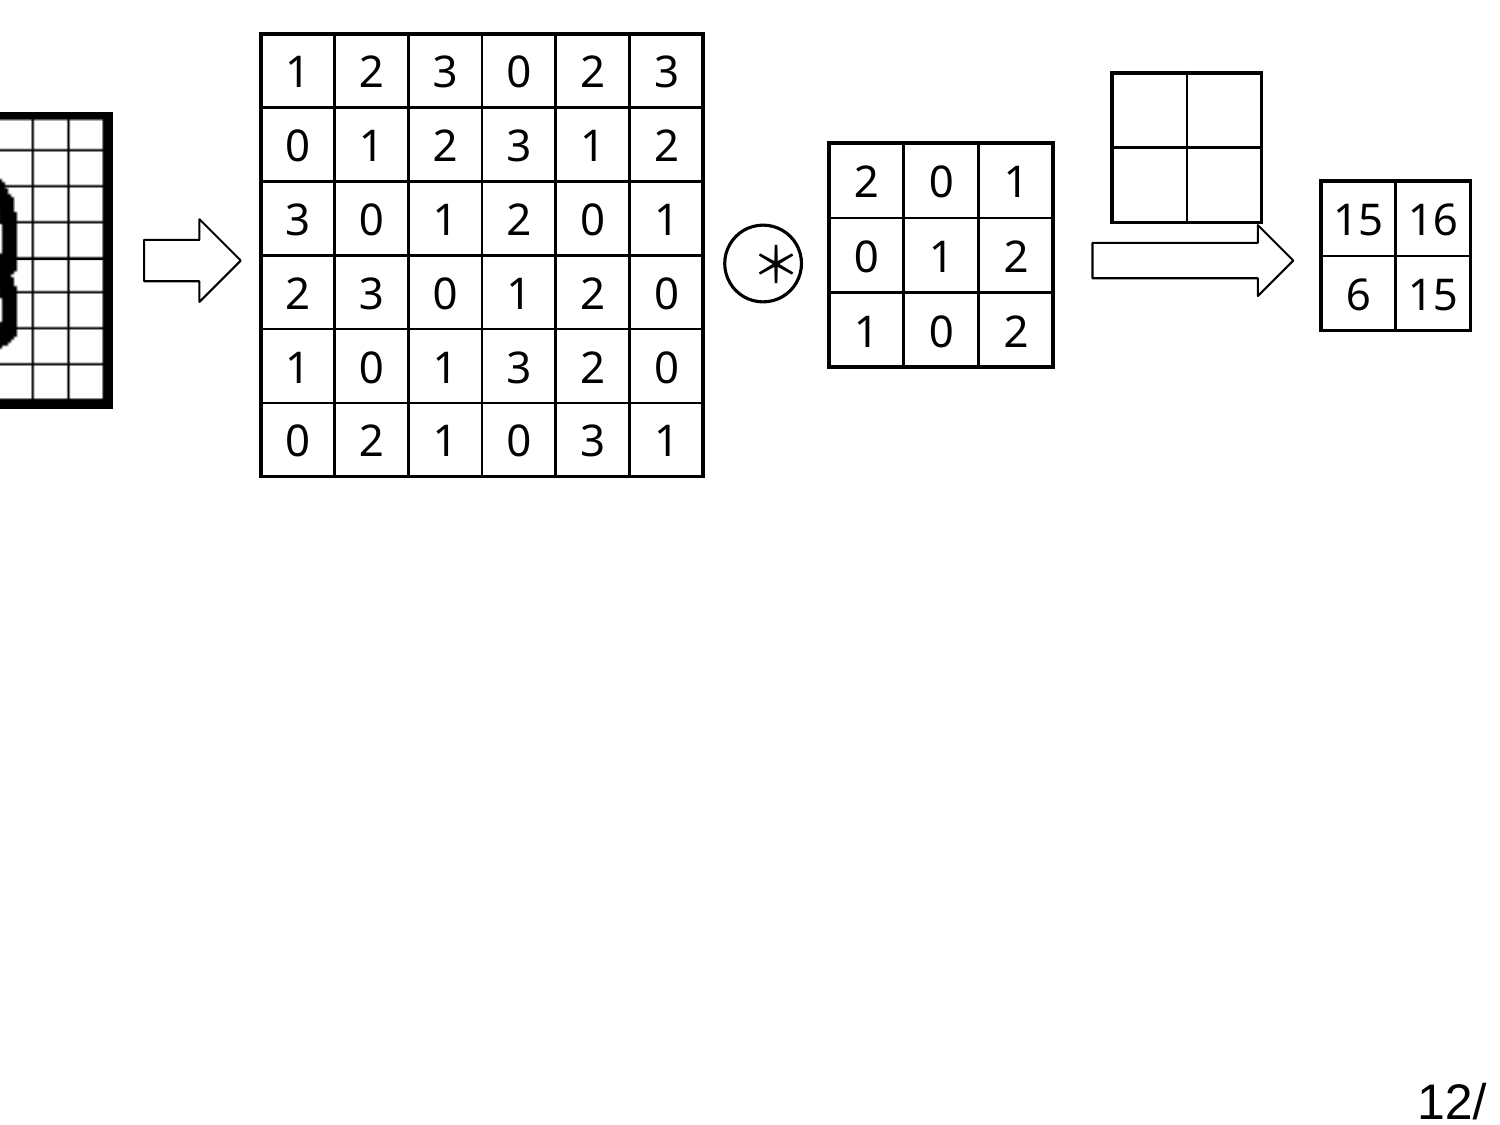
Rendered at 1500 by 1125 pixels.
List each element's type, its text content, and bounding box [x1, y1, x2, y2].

table_cell 0 [263, 109, 333, 180]
table_cell 1 [336, 109, 407, 180]
table_header 16 [1397, 183, 1469, 255]
table_cell 6 [1323, 257, 1394, 329]
table_cell 2 [631, 109, 701, 180]
table_header [1188, 75, 1260, 146]
table_cell 1 [410, 330, 481, 402]
table_cell 3 [483, 330, 554, 402]
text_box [0, 112, 113, 409]
table_cell 0 [631, 257, 701, 328]
table_cell 0 [905, 294, 977, 365]
table_cell 3 [263, 183, 333, 254]
table_cell 2 [557, 330, 628, 402]
table_cell 1 [410, 404, 481, 475]
table_cell 15 [1397, 257, 1469, 329]
table_header 1 [263, 36, 333, 106]
table_cell 0 [263, 404, 333, 475]
table_header 0 [483, 36, 554, 106]
text_box [144, 219, 241, 302]
table_cell 3 [483, 109, 554, 180]
table_cell 1 [631, 404, 701, 475]
table_cell 0 [831, 219, 902, 291]
table_header 15 [1323, 183, 1394, 255]
table_header 2 [336, 36, 407, 106]
table_cell 1 [831, 294, 902, 365]
table_cell 1 [483, 257, 554, 328]
table_header 2 [831, 145, 902, 217]
text_box [1092, 225, 1294, 296]
table_header 2 [557, 36, 628, 106]
table_header 3 [631, 36, 701, 106]
table_cell 0 [483, 404, 554, 475]
table_cell [1188, 149, 1260, 221]
table_cell 2 [980, 294, 1051, 365]
table_header 0 [905, 145, 977, 217]
table_header 3 [410, 36, 481, 106]
table_cell 1 [557, 109, 628, 180]
table_cell 2 [263, 257, 333, 328]
table_cell 2 [557, 257, 628, 328]
table_cell 2 [980, 219, 1051, 291]
table_cell [1114, 149, 1186, 221]
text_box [724, 224, 802, 303]
table_cell 3 [336, 257, 407, 328]
table_cell 2 [336, 404, 407, 475]
table_cell 2 [483, 183, 554, 254]
table_cell 1 [263, 330, 333, 402]
table_cell 0 [336, 183, 407, 254]
table_cell 3 [557, 404, 628, 475]
table_cell 1 [631, 183, 701, 254]
table_cell 0 [410, 257, 481, 328]
table_cell 1 [410, 183, 481, 254]
table_cell 0 [336, 330, 407, 402]
table_header [1114, 75, 1186, 146]
table_cell 0 [631, 330, 701, 402]
table_cell 1 [905, 219, 977, 291]
table_header 1 [980, 145, 1051, 217]
table_cell 2 [410, 109, 481, 180]
table_cell 0 [557, 183, 628, 254]
